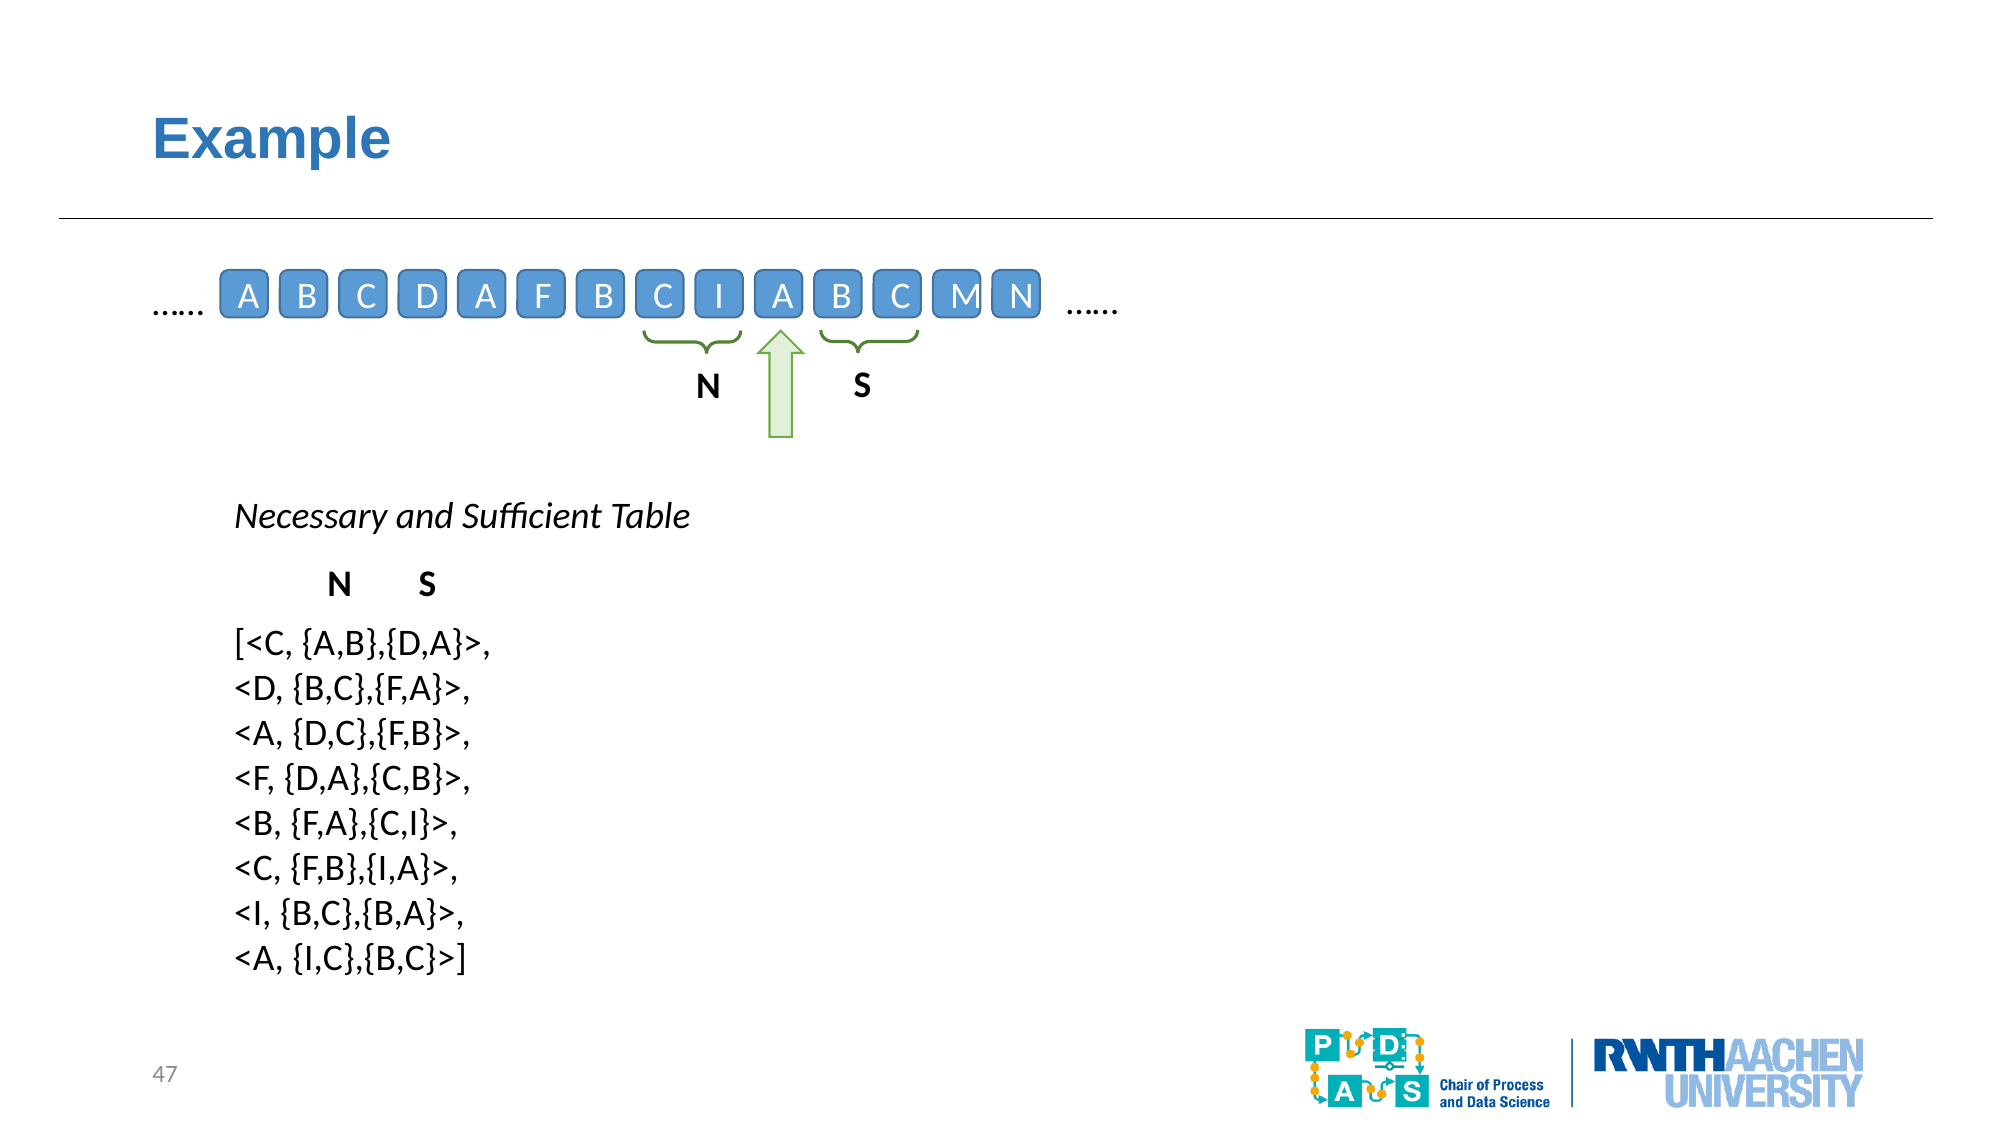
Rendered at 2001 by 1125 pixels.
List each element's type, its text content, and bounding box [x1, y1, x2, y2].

picture [1283, 1004, 1885, 1125]
title Example [137, 59, 1863, 219]
slide_number 47 [137, 1042, 588, 1103]
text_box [137, 269, 1267, 990]
